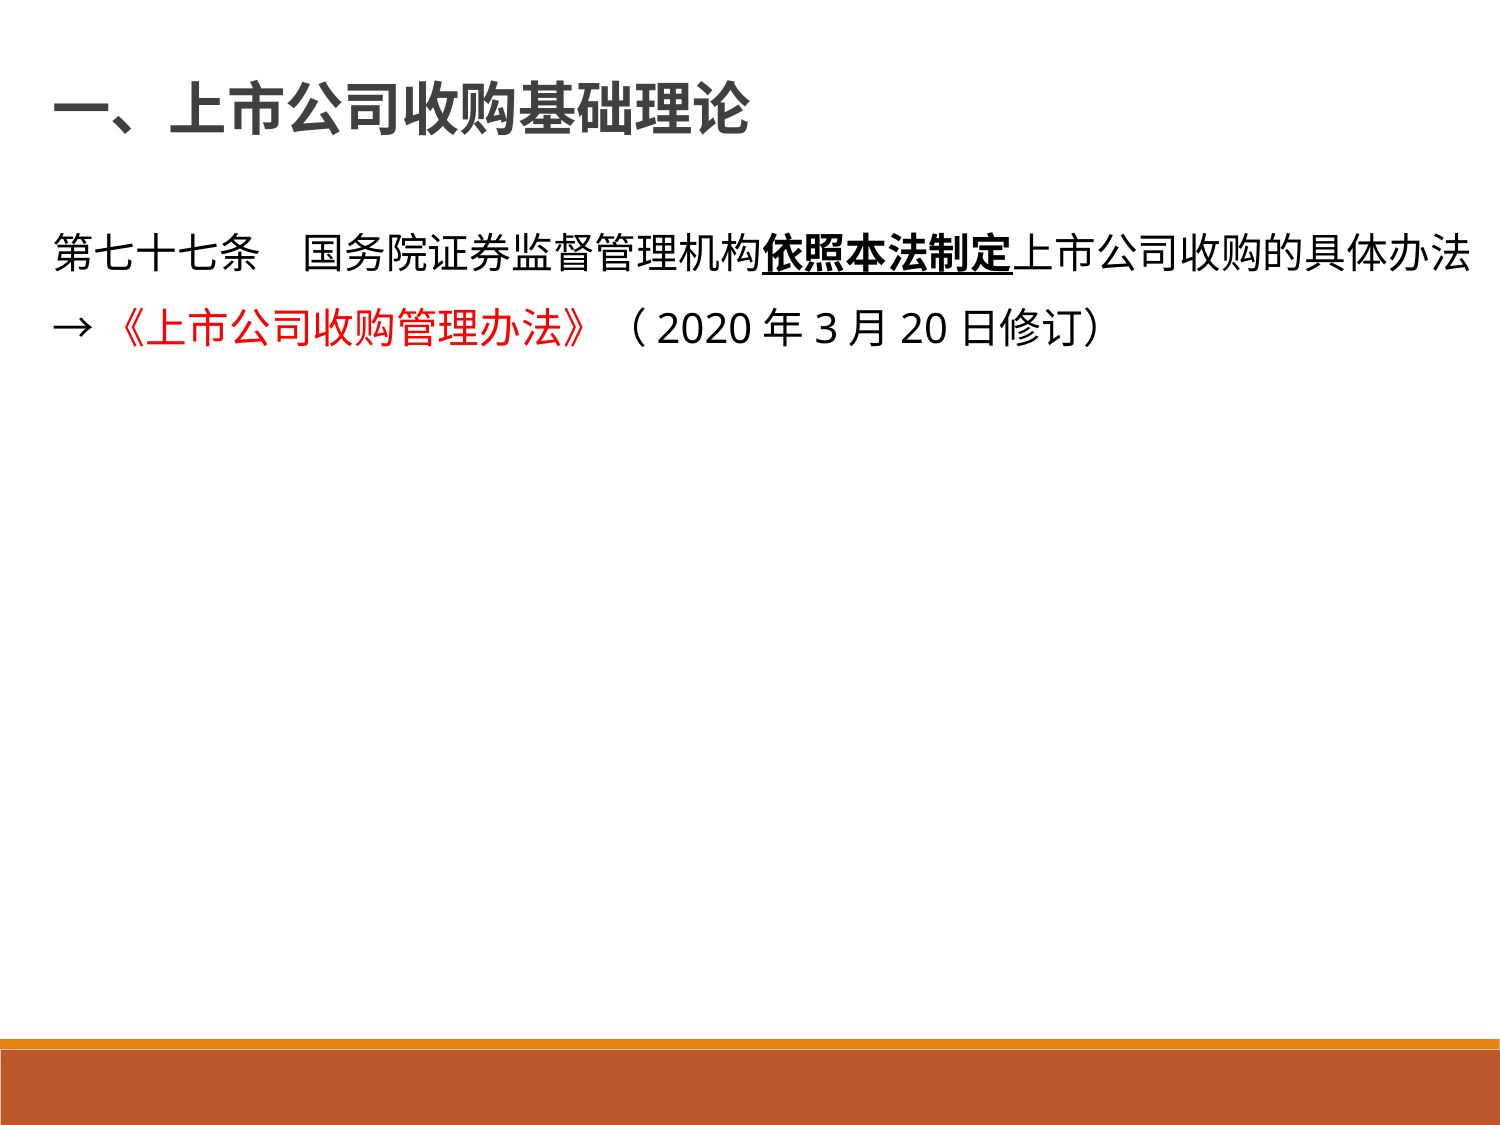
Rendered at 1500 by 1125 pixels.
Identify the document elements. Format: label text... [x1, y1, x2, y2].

text_box 第七十七条 国务院证券监督管理机构依照本法制定上市公司收购的具体办法 →《上市公司收购管理办法》（2020年3月20日修订） [37, 194, 1489, 360]
text_box 一、上市公司收购基础理论 [37, 75, 1388, 140]
